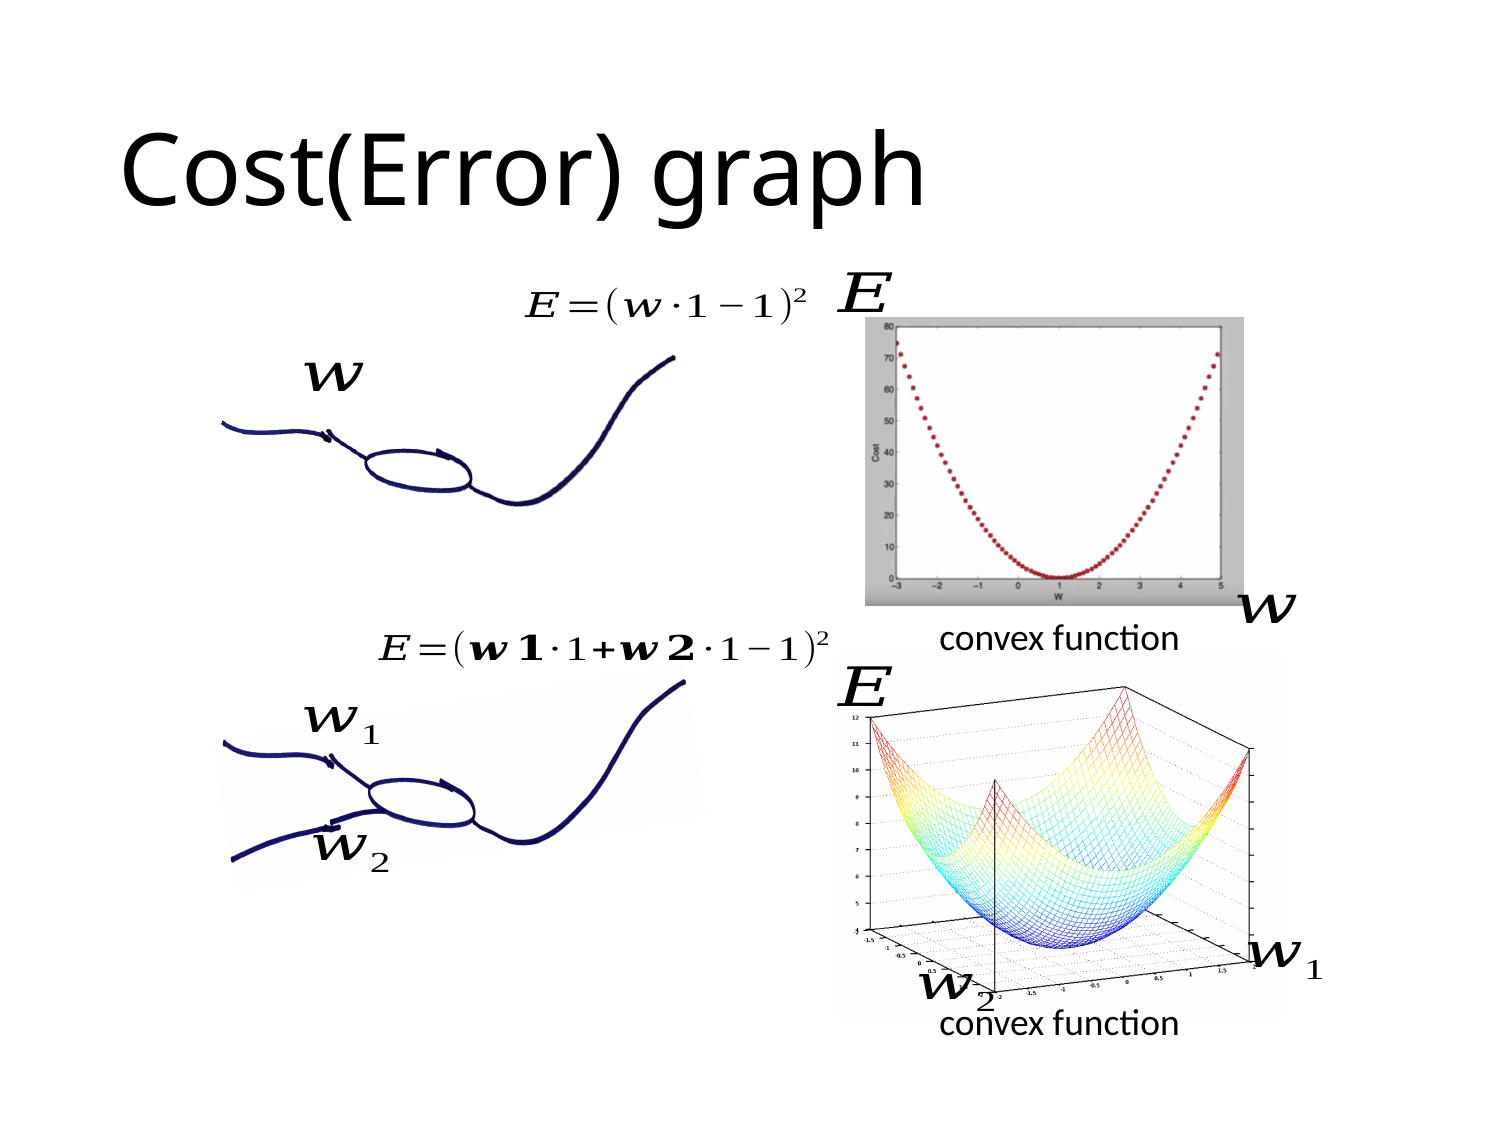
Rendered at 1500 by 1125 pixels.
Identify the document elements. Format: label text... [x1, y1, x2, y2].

picture [212, 665, 707, 893]
picture [221, 354, 676, 507]
title Cost(Error) graph [103, 64, 1397, 282]
text_box convex function [924, 606, 1196, 651]
text_box convex function [924, 1021, 1196, 1051]
picture [865, 317, 1244, 606]
picture [833, 651, 1286, 1021]
